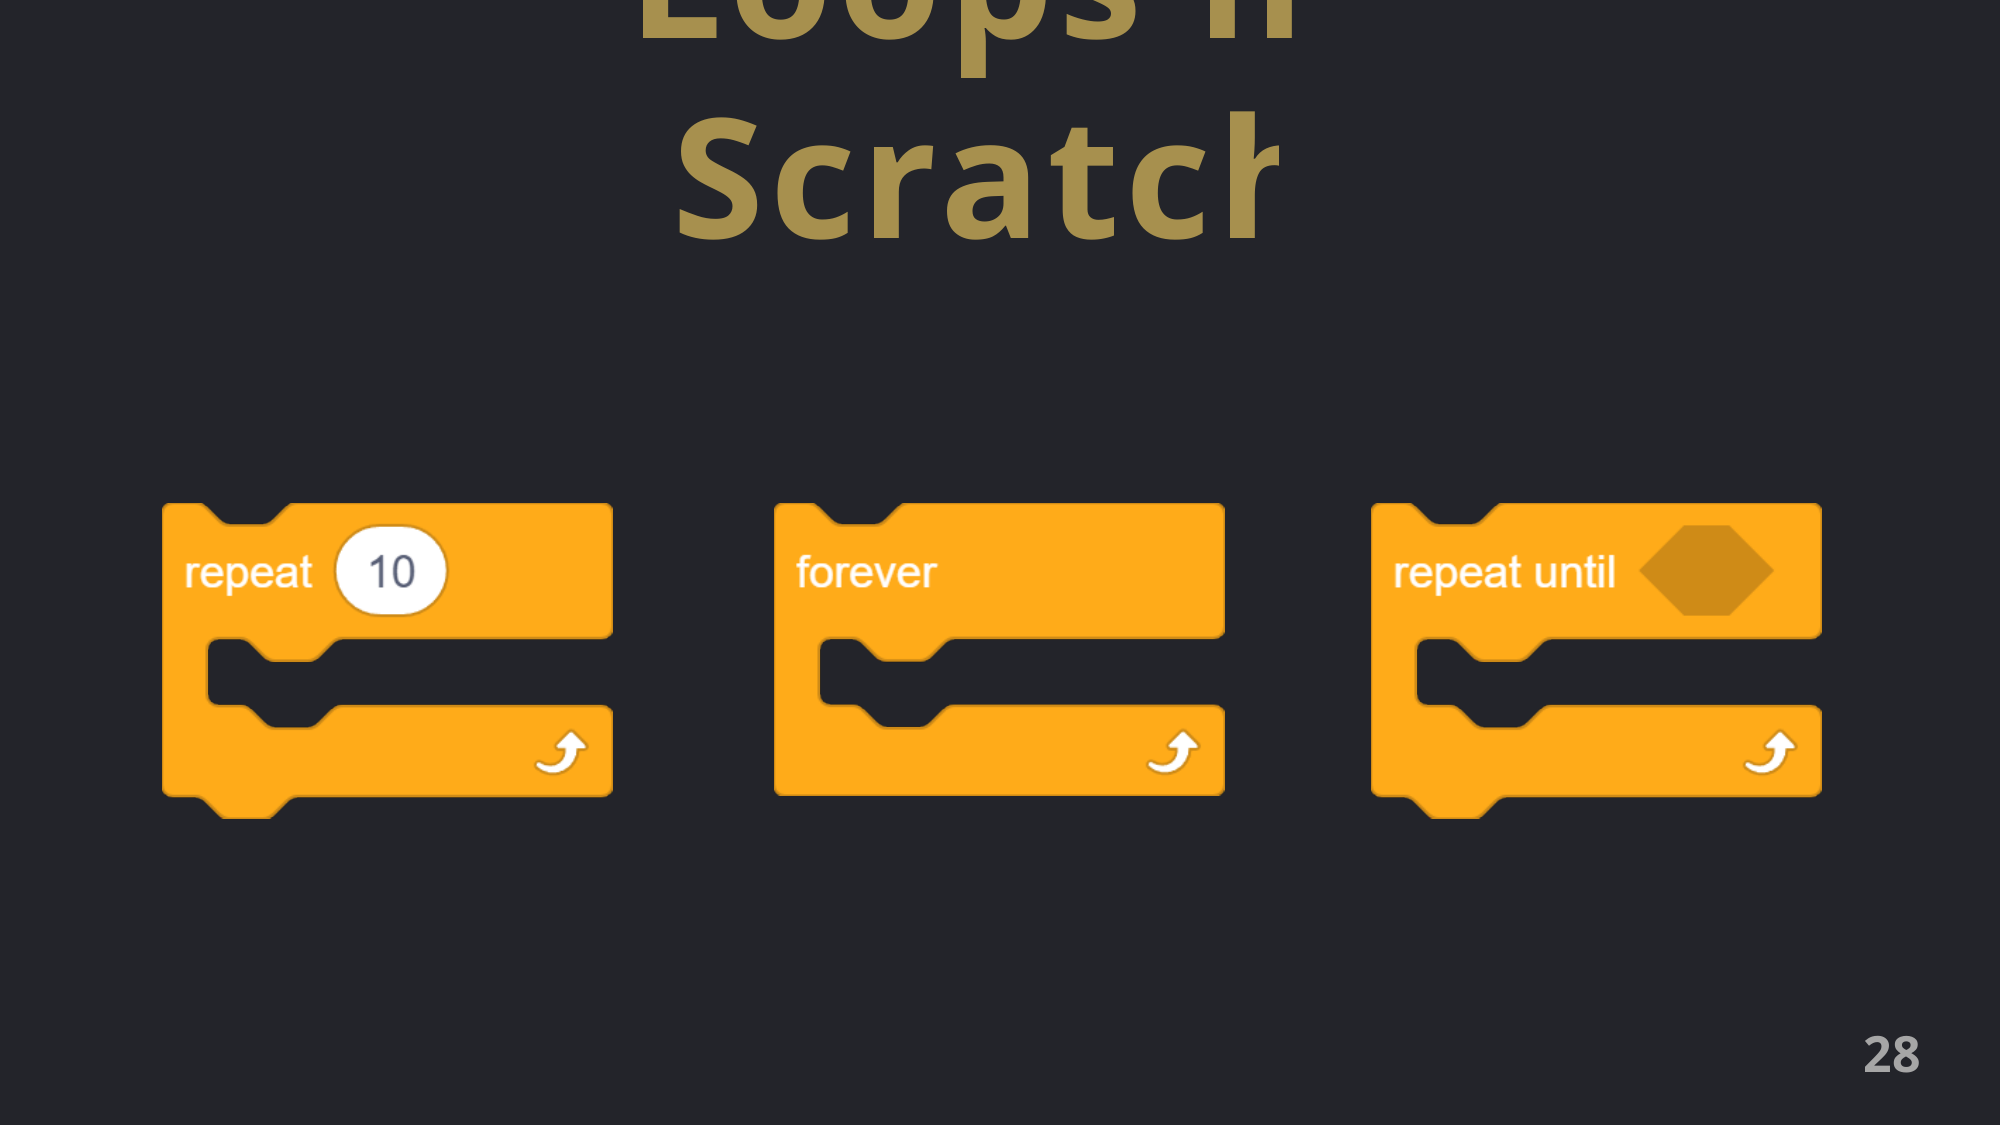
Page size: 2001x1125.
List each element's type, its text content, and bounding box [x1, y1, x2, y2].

picture [1371, 503, 1822, 819]
text_box Loops in Scratch [364, 23, 1636, 287]
picture [774, 503, 1225, 796]
text_box [0, 0, 2000, 1125]
slide_number 28 [1485, 1026, 1936, 1087]
picture [162, 503, 613, 819]
